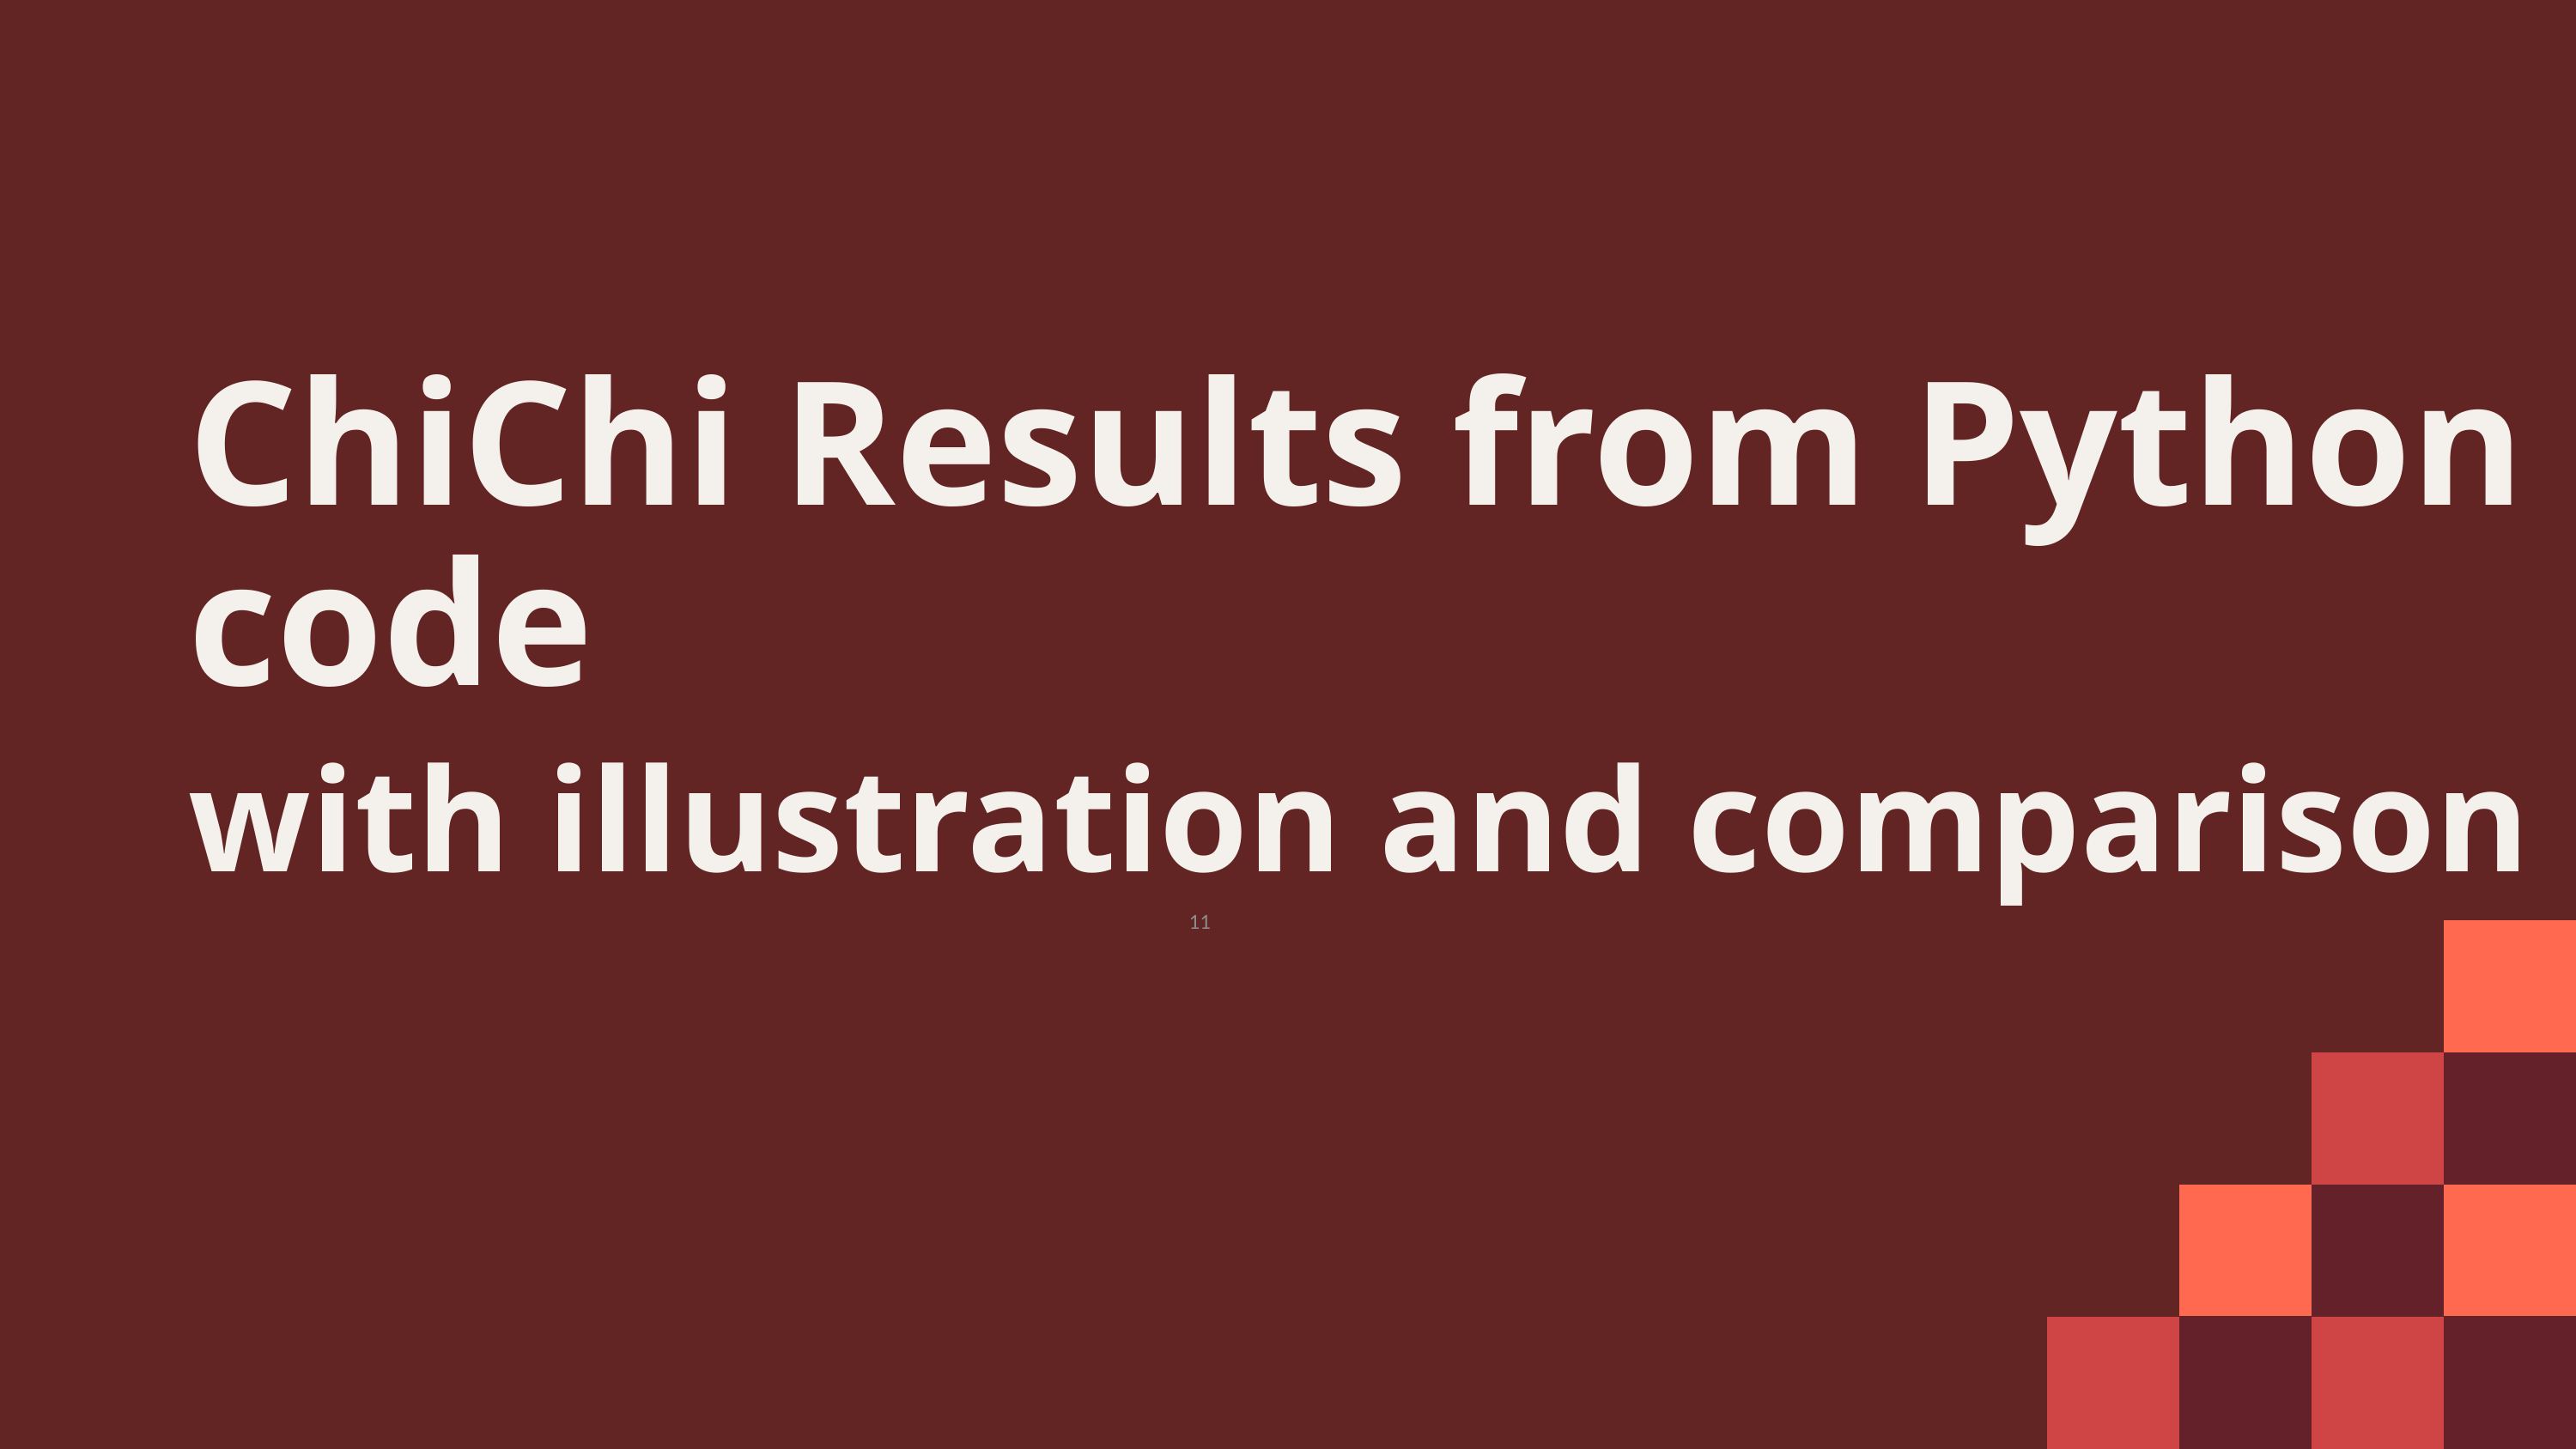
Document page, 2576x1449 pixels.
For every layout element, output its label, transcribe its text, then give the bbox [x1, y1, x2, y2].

text_box ChiChi Results from Python code with illustration and comparison [188, 359, 2533, 900]
slide_number 11 [922, 894, 1224, 947]
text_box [2046, 919, 2576, 1449]
